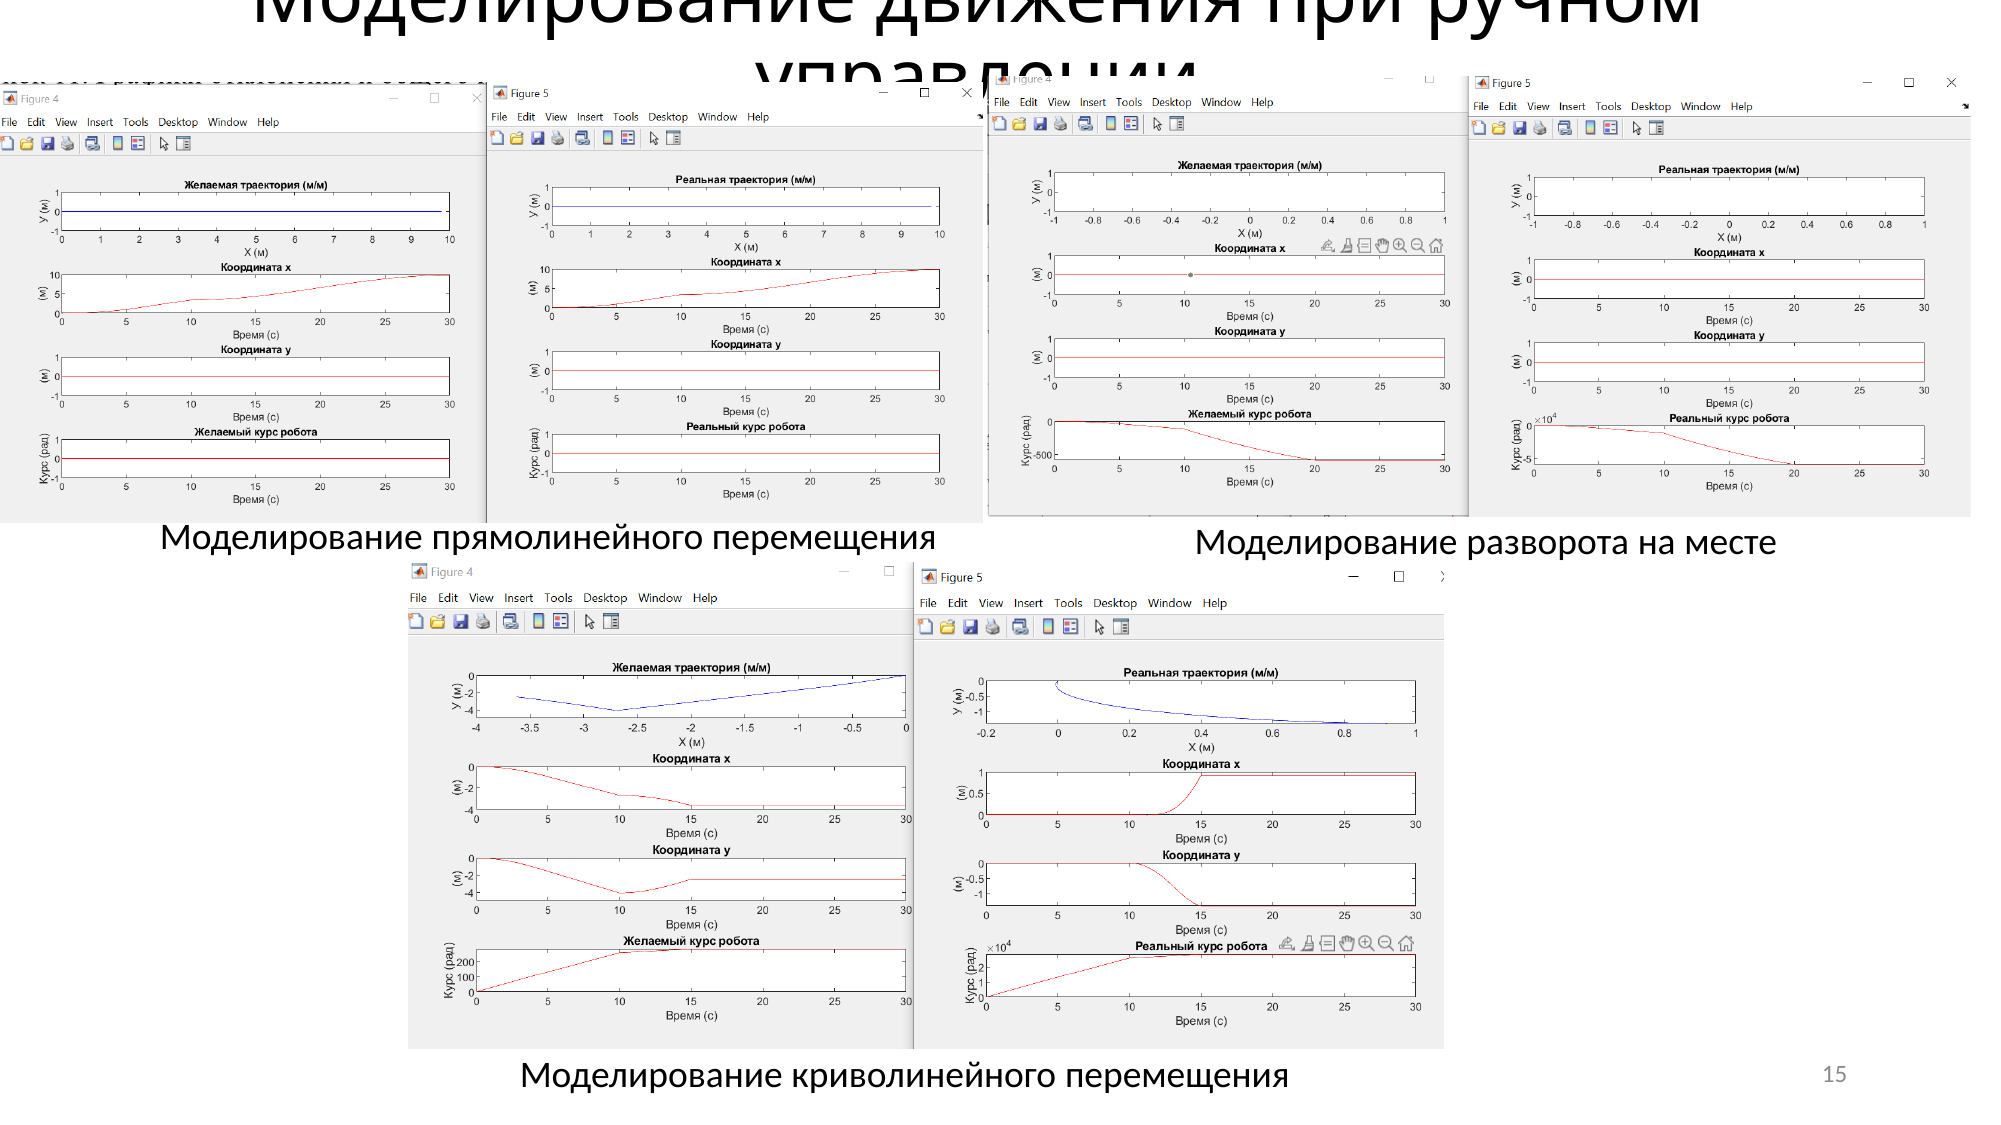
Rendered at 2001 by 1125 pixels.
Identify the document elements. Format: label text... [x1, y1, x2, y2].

text_box Моделирование разворота на месте [1147, 517, 1825, 570]
title Моделирование движения при ручном управлении [131, 12, 1825, 65]
picture [0, 82, 983, 524]
slide_number 15 [1413, 1042, 1863, 1103]
text_box Моделирование прямолинейного перемещения [40, 504, 1057, 565]
picture [408, 562, 1444, 1049]
picture [987, 76, 1971, 517]
text_box Моделирование криволинейного перемещения [397, 1042, 1413, 1103]
